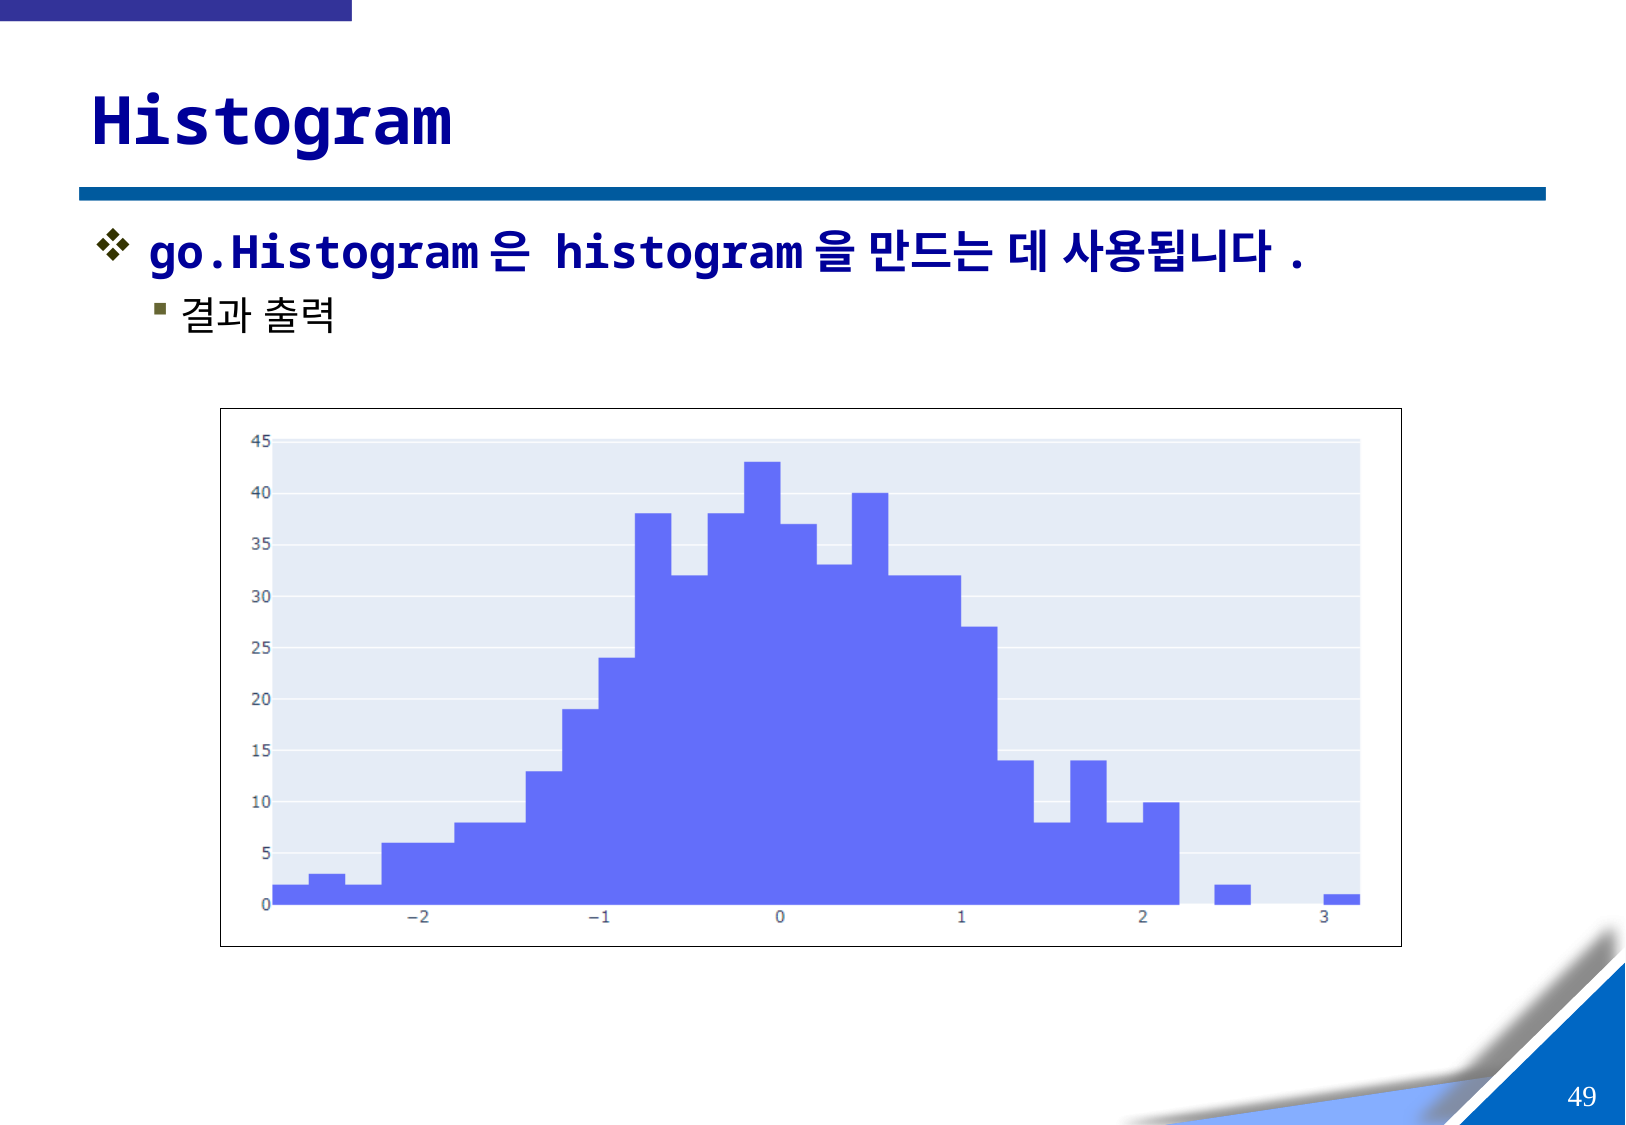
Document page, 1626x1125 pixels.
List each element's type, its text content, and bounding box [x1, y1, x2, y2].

title Histogram [77, 59, 1544, 177]
list go.Histogram은 histogram을 만드는 데 사용됩니다. 결과 출력 [77, 215, 1544, 1077]
picture [219, 408, 1402, 947]
slide_number 48 [1567, 1076, 1605, 1113]
